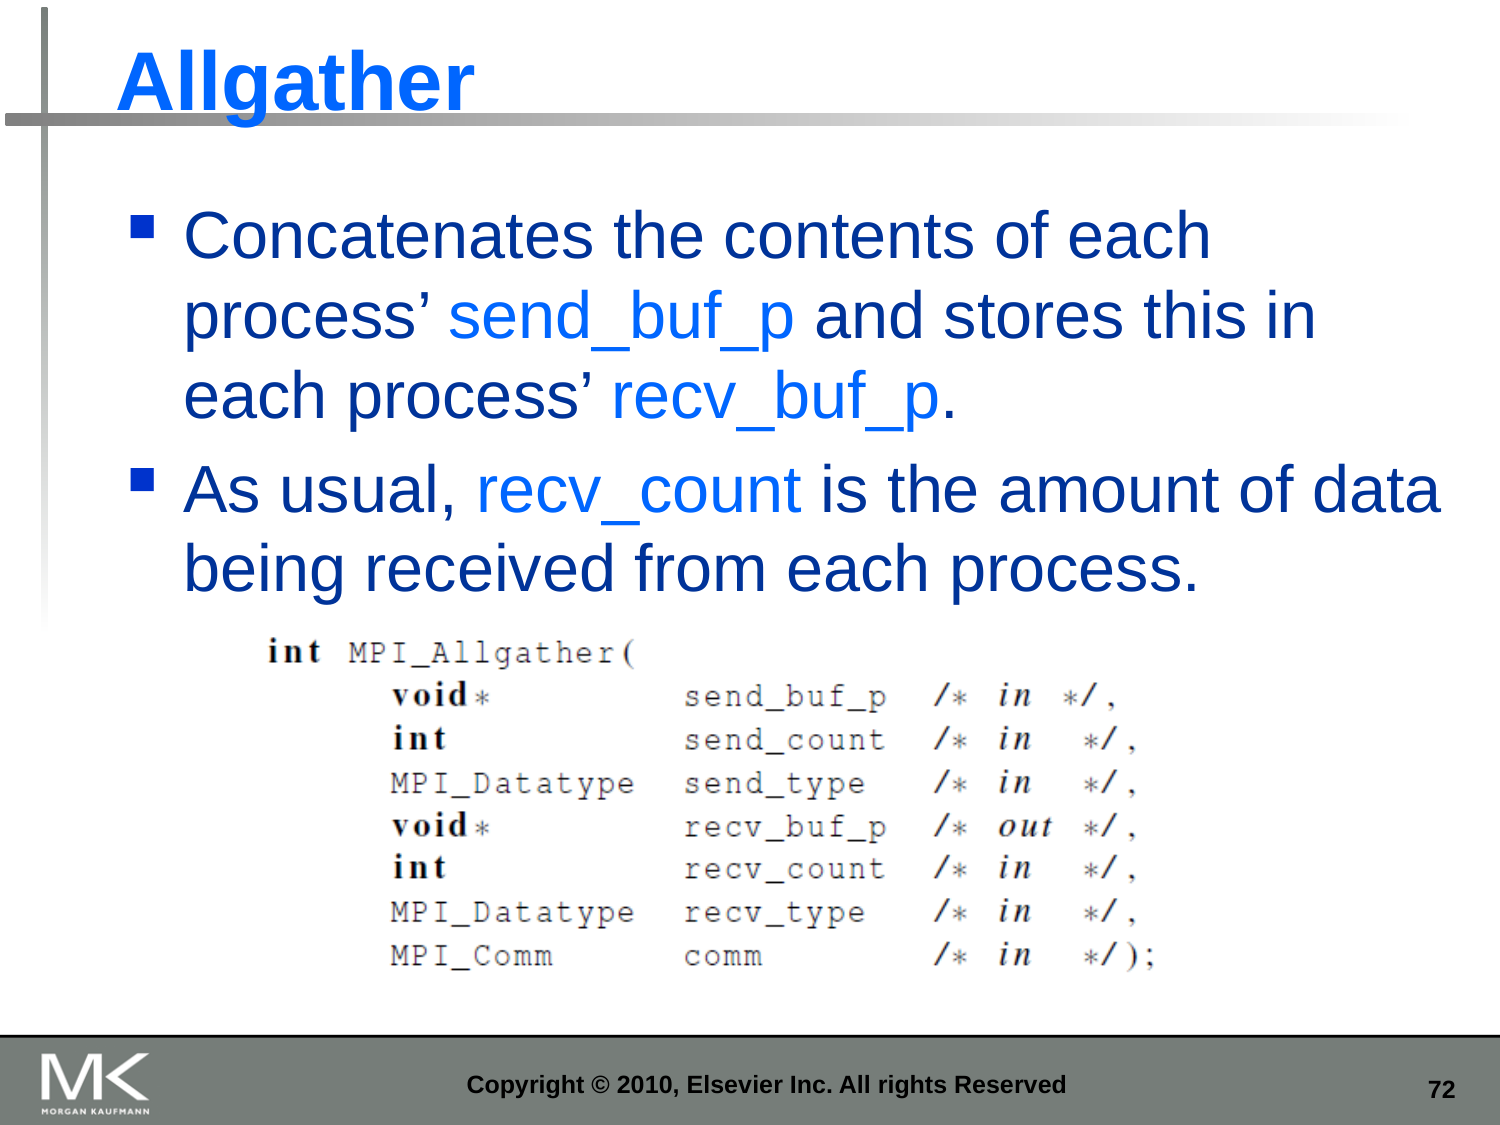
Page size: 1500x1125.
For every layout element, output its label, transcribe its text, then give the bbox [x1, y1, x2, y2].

list Concatenates the contents of each process’ send_buf_p and stores this in each process’ recv_buf_p. As usual, recv_count is the amount of data being received from each process. [112, 184, 1469, 528]
picture [29, 1046, 160, 1123]
footer Copyright © 2010, Elsevier Inc. All rights Reserved [170, 1046, 1365, 1106]
title Allgather [100, 19, 1459, 135]
picture [253, 621, 1170, 990]
